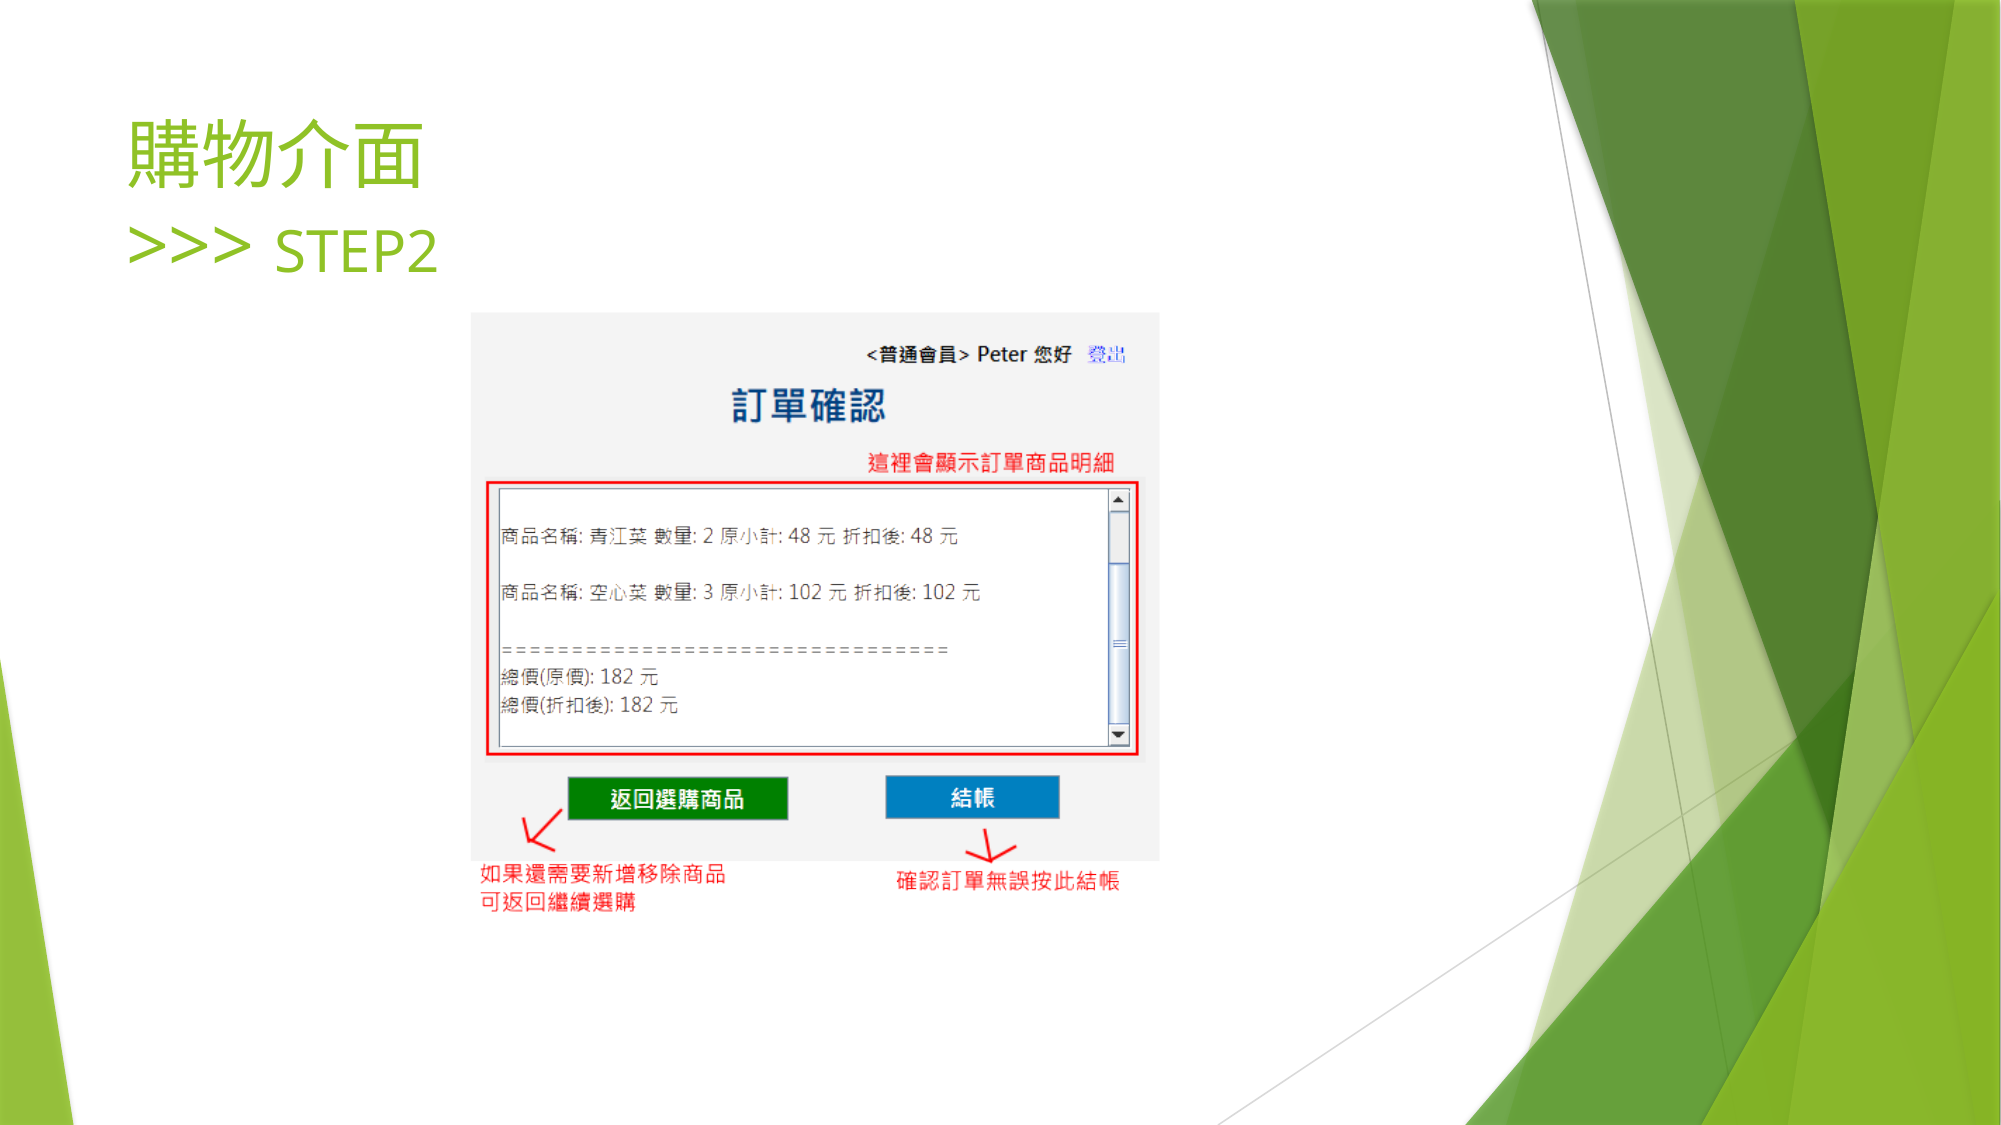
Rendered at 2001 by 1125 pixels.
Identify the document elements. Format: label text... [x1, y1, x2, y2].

picture [426, 279, 1206, 962]
title 購物介面 >>> STEP2 [111, 99, 1522, 317]
